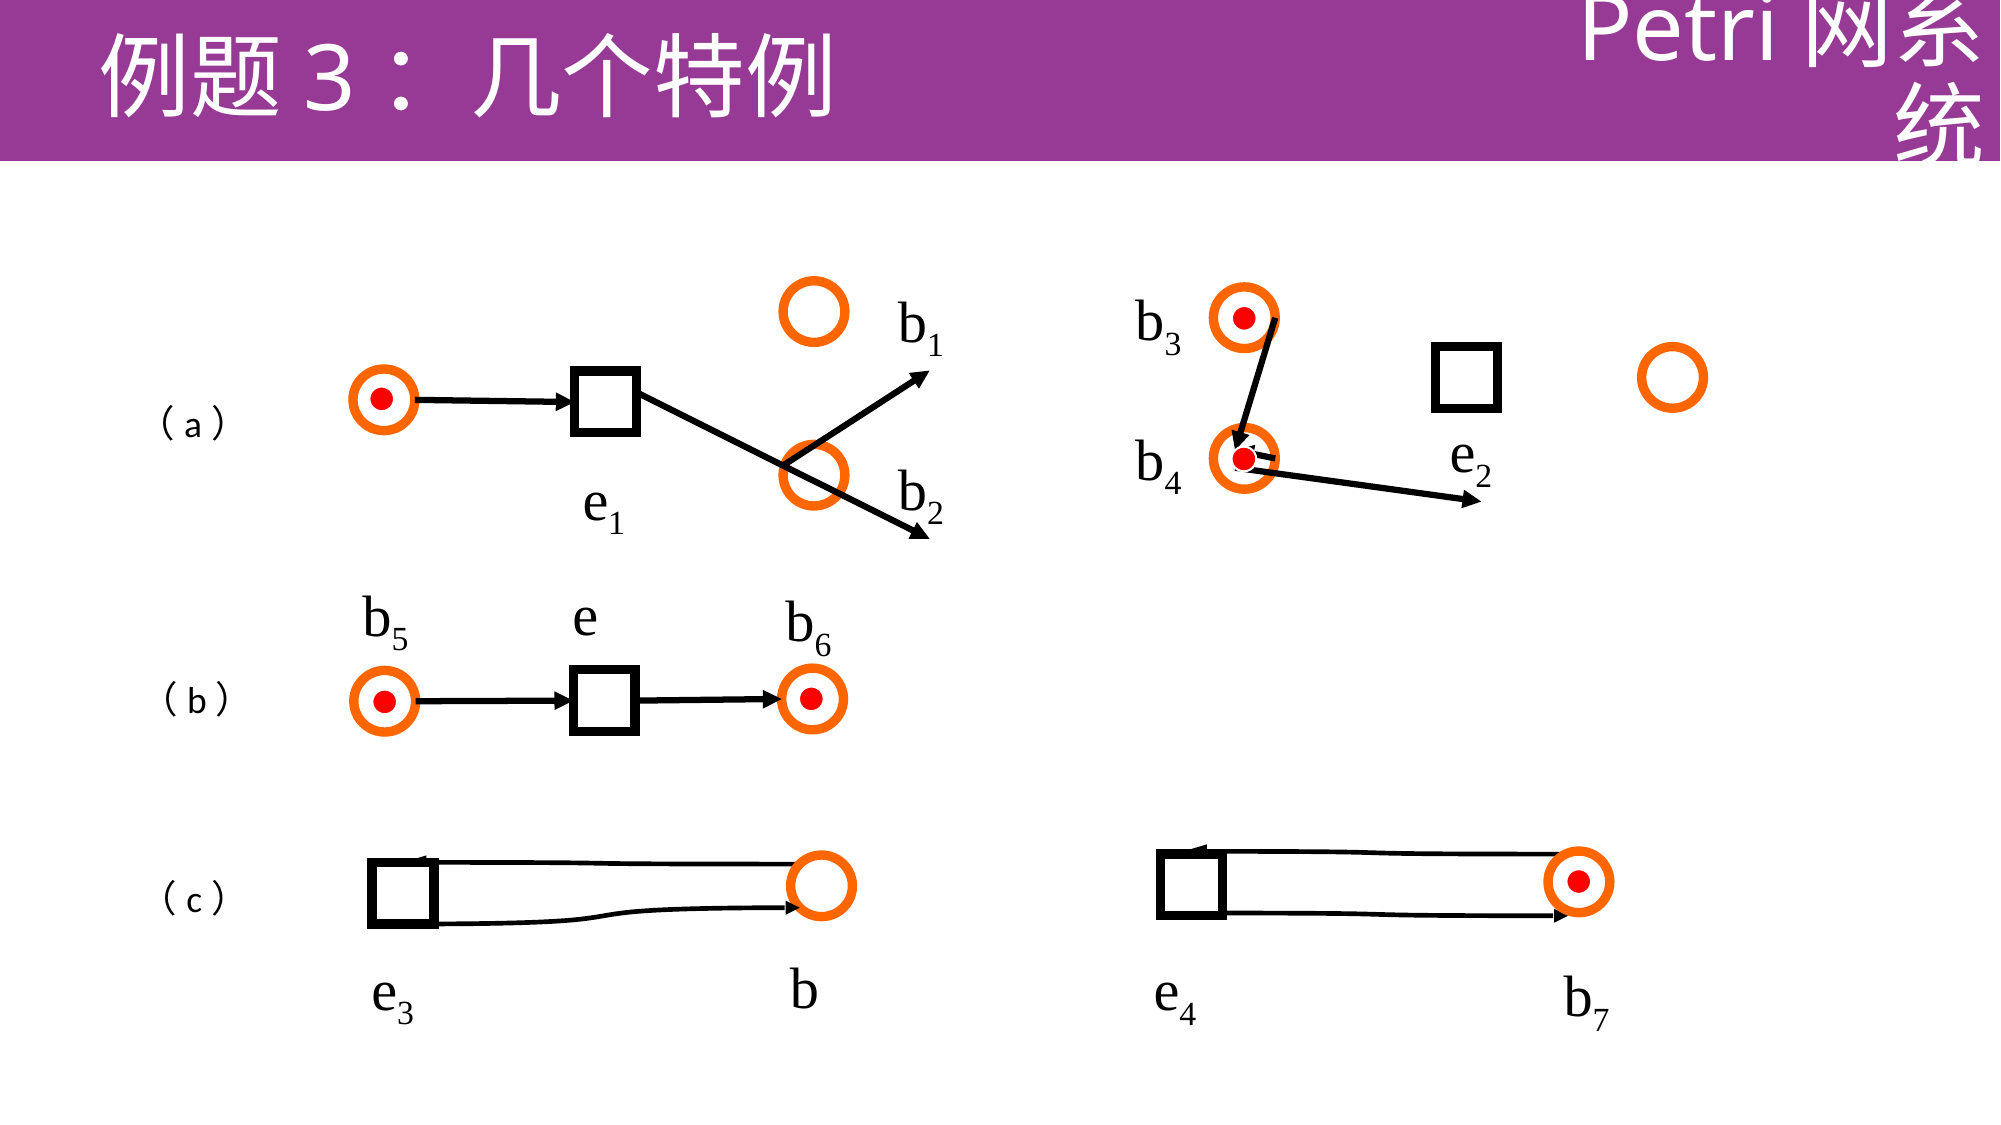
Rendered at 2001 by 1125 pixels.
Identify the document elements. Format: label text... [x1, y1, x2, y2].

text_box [347, 569, 864, 733]
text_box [356, 854, 868, 1030]
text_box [1138, 851, 1642, 1037]
title Petri网系统 [1500, 0, 2000, 161]
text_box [1120, 274, 1704, 501]
text_box （c） [125, 867, 264, 928]
text_box （b） [125, 669, 269, 729]
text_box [352, 276, 976, 541]
text_box （a） [122, 392, 264, 452]
text_box 例题3：几个特例 [0, 0, 1223, 161]
